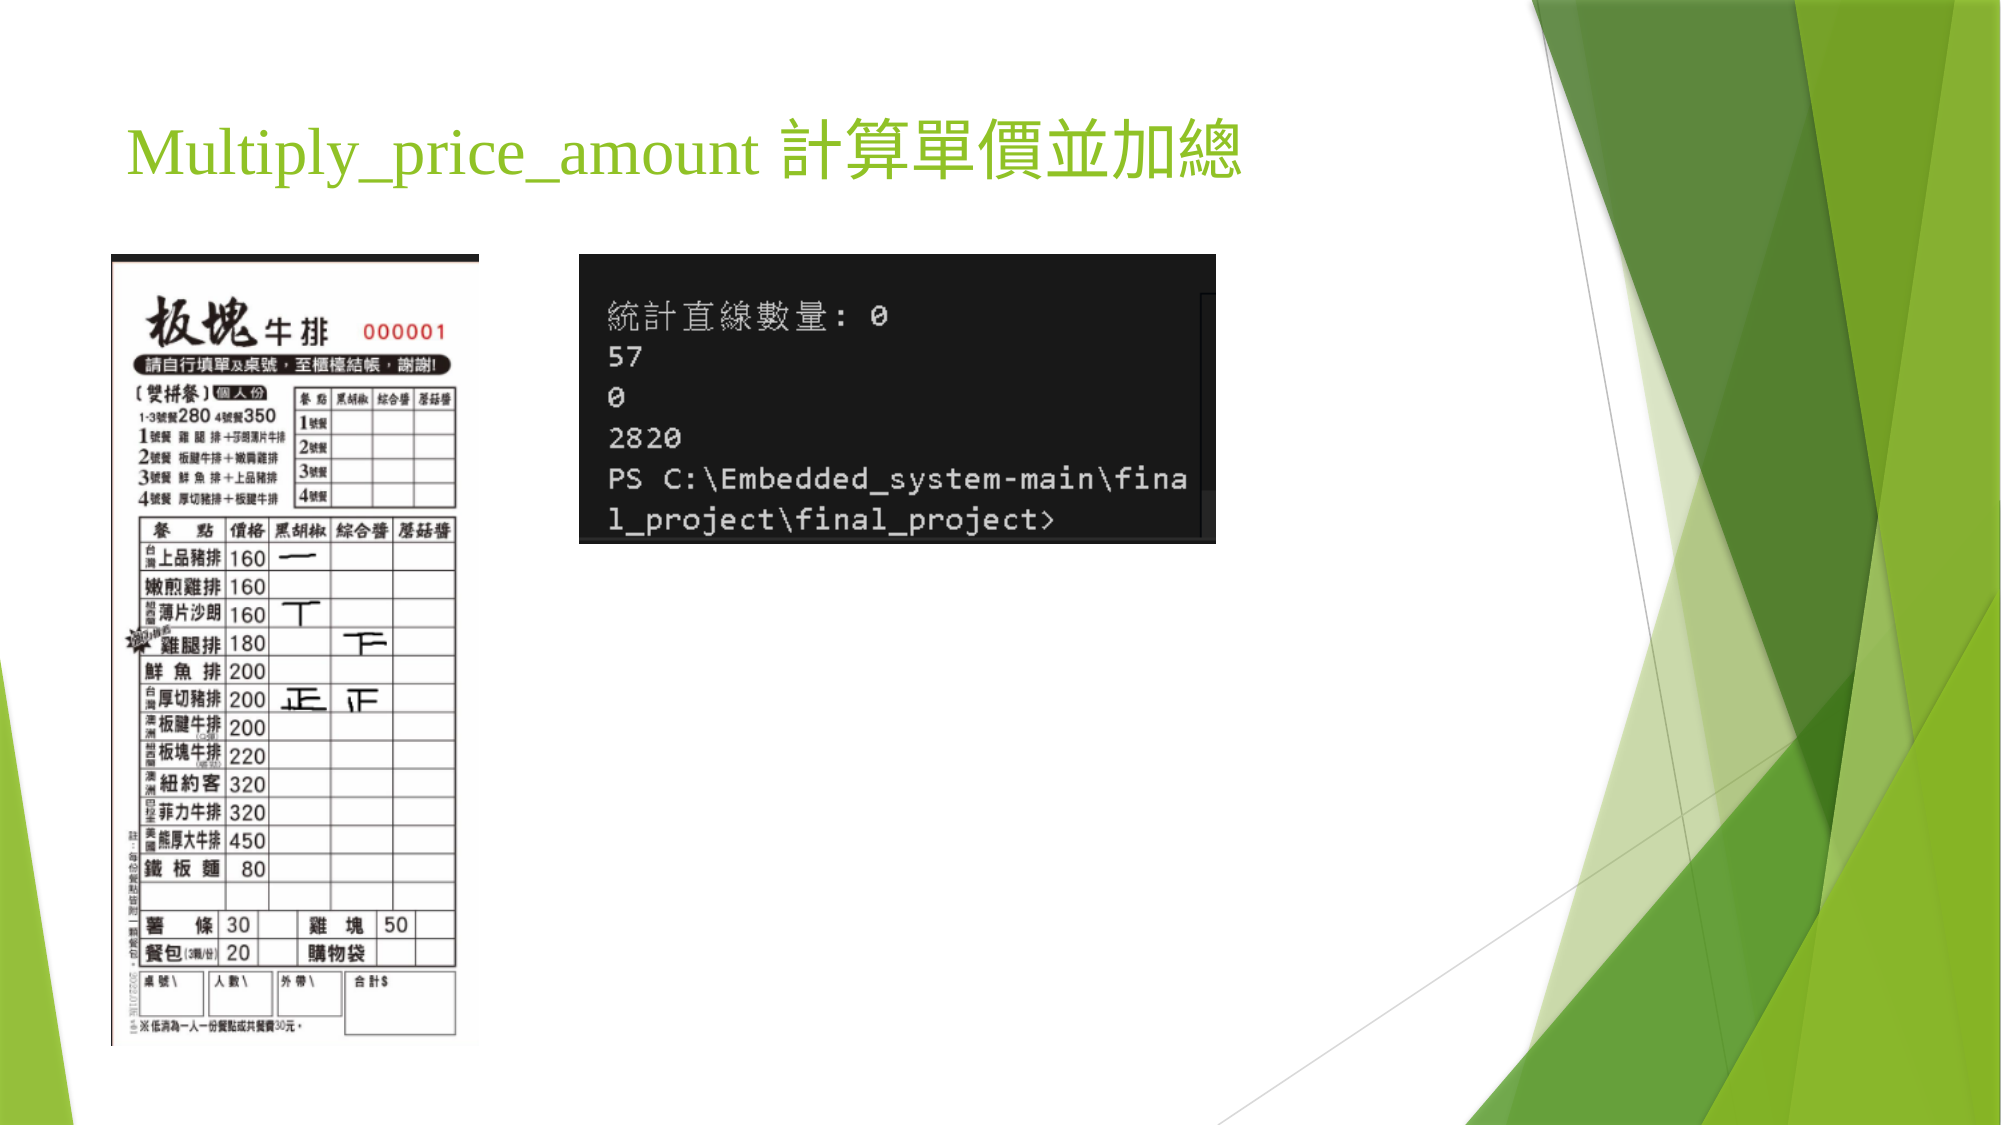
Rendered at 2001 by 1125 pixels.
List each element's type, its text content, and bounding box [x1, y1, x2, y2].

picture [578, 254, 1216, 545]
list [110, 254, 480, 1046]
title Multiply_price_amount計算單價並加總 [111, 99, 1522, 317]
